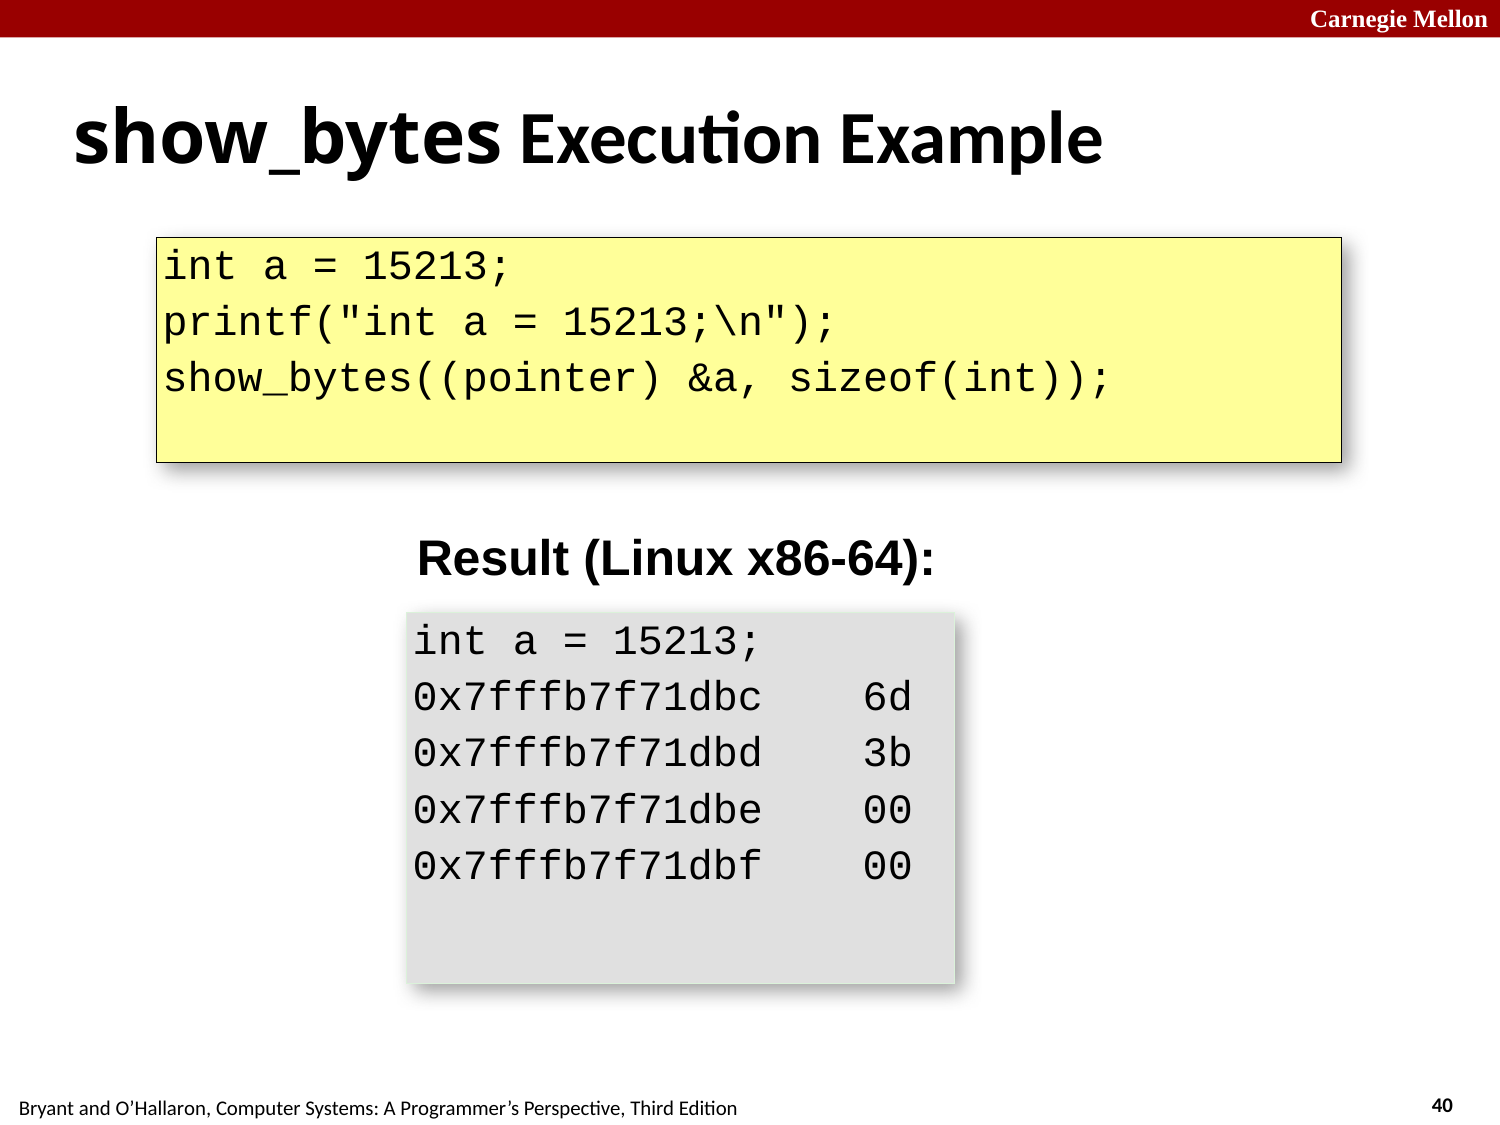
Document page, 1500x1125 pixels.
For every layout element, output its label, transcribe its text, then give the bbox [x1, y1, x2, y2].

text_box int a = 15213; printf("int a = 15213;\n"); show_bytes((pointer) &a, sizeof(int)); [156, 237, 1342, 463]
title show_bytes Execution Example [58, 71, 1305, 197]
text_box int a = 15213; 0x7fffb7f71dbc 6d 0x7fffb7f71dbd 3b 0x7fffb7f71dbe 00 0x7fffb7f71dbf 00 [406, 612, 955, 984]
text_box Result (Linux x86-64): [410, 525, 944, 586]
